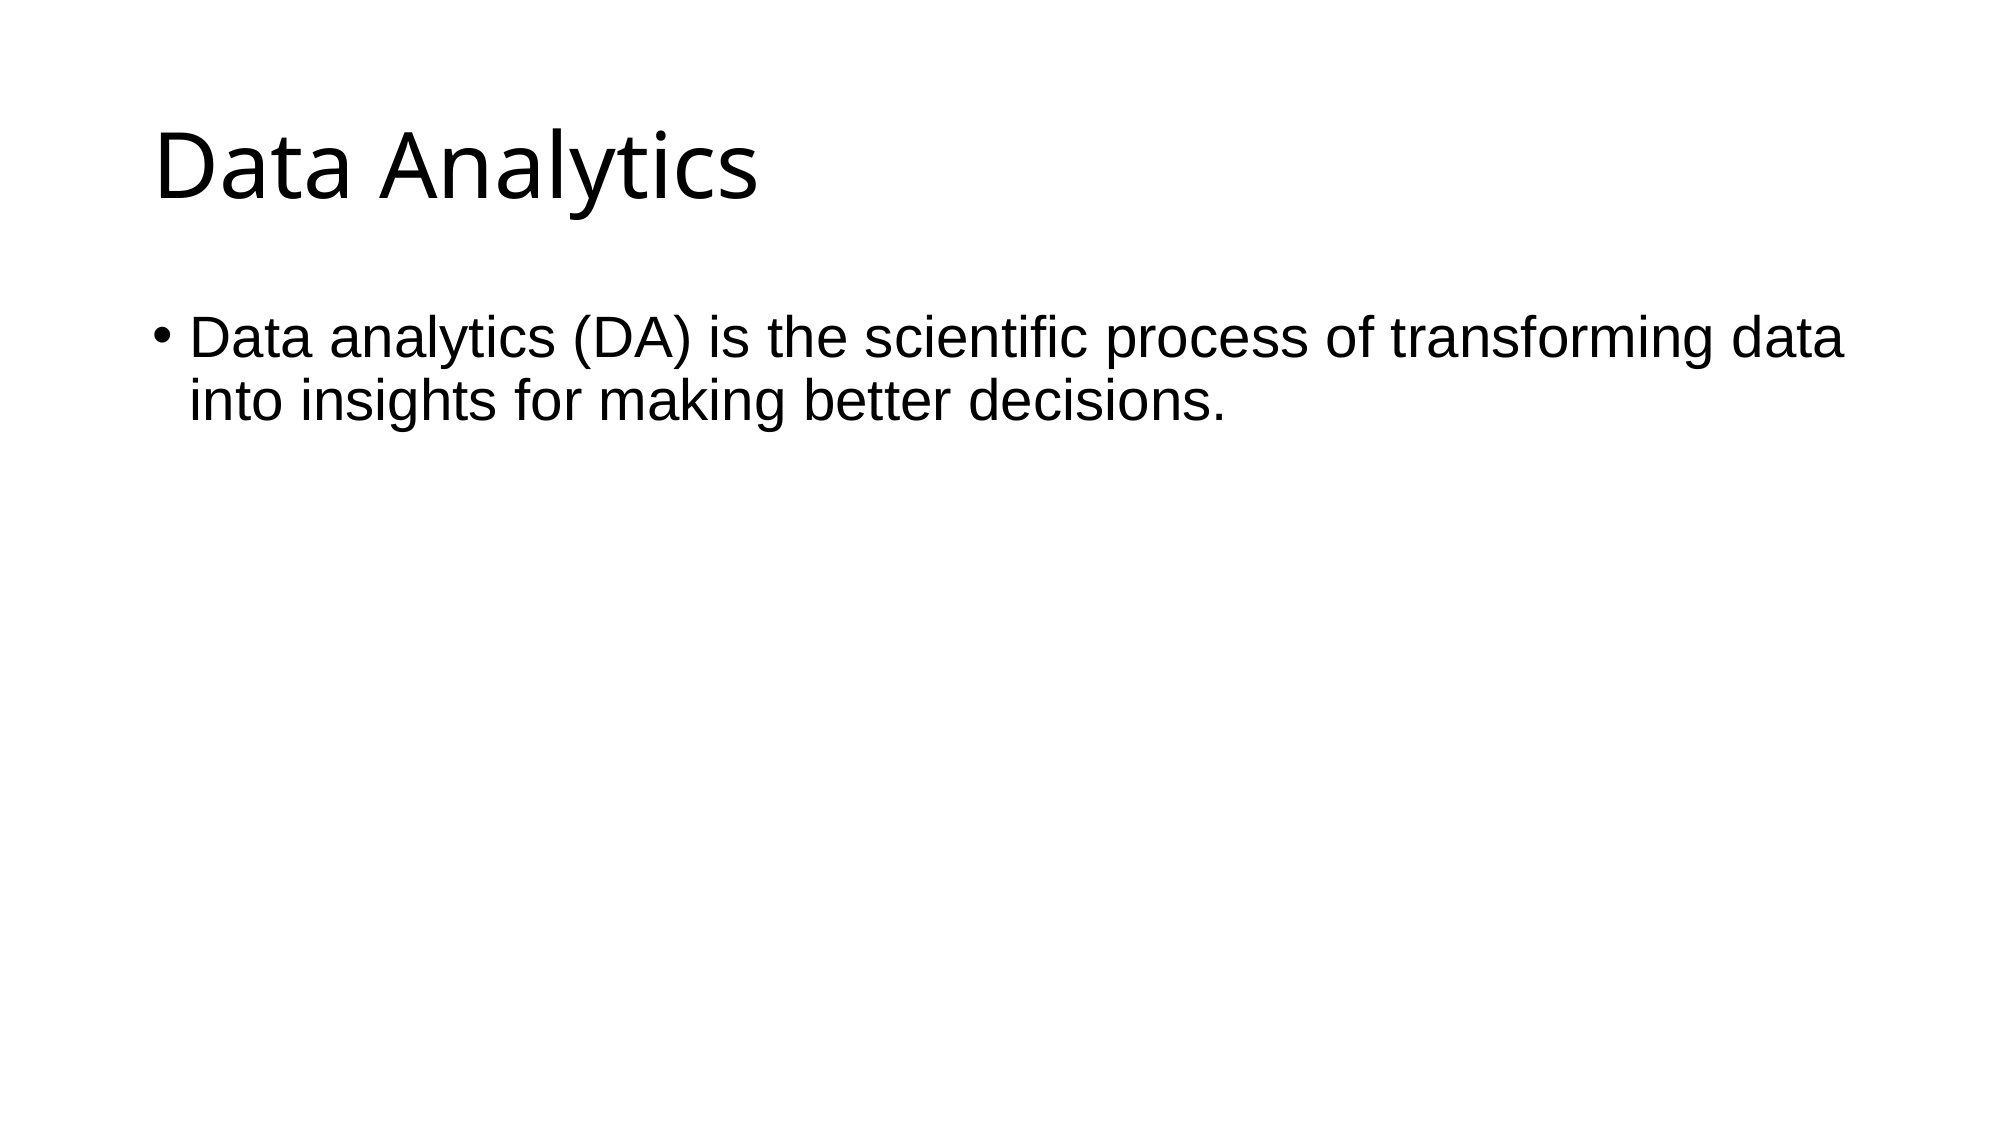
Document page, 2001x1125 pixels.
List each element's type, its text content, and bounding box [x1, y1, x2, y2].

list Data analytics (DA) is the scientific process of transforming data into insights for making better decisions. [137, 299, 1863, 1014]
title Data Analytics [137, 59, 1863, 278]
